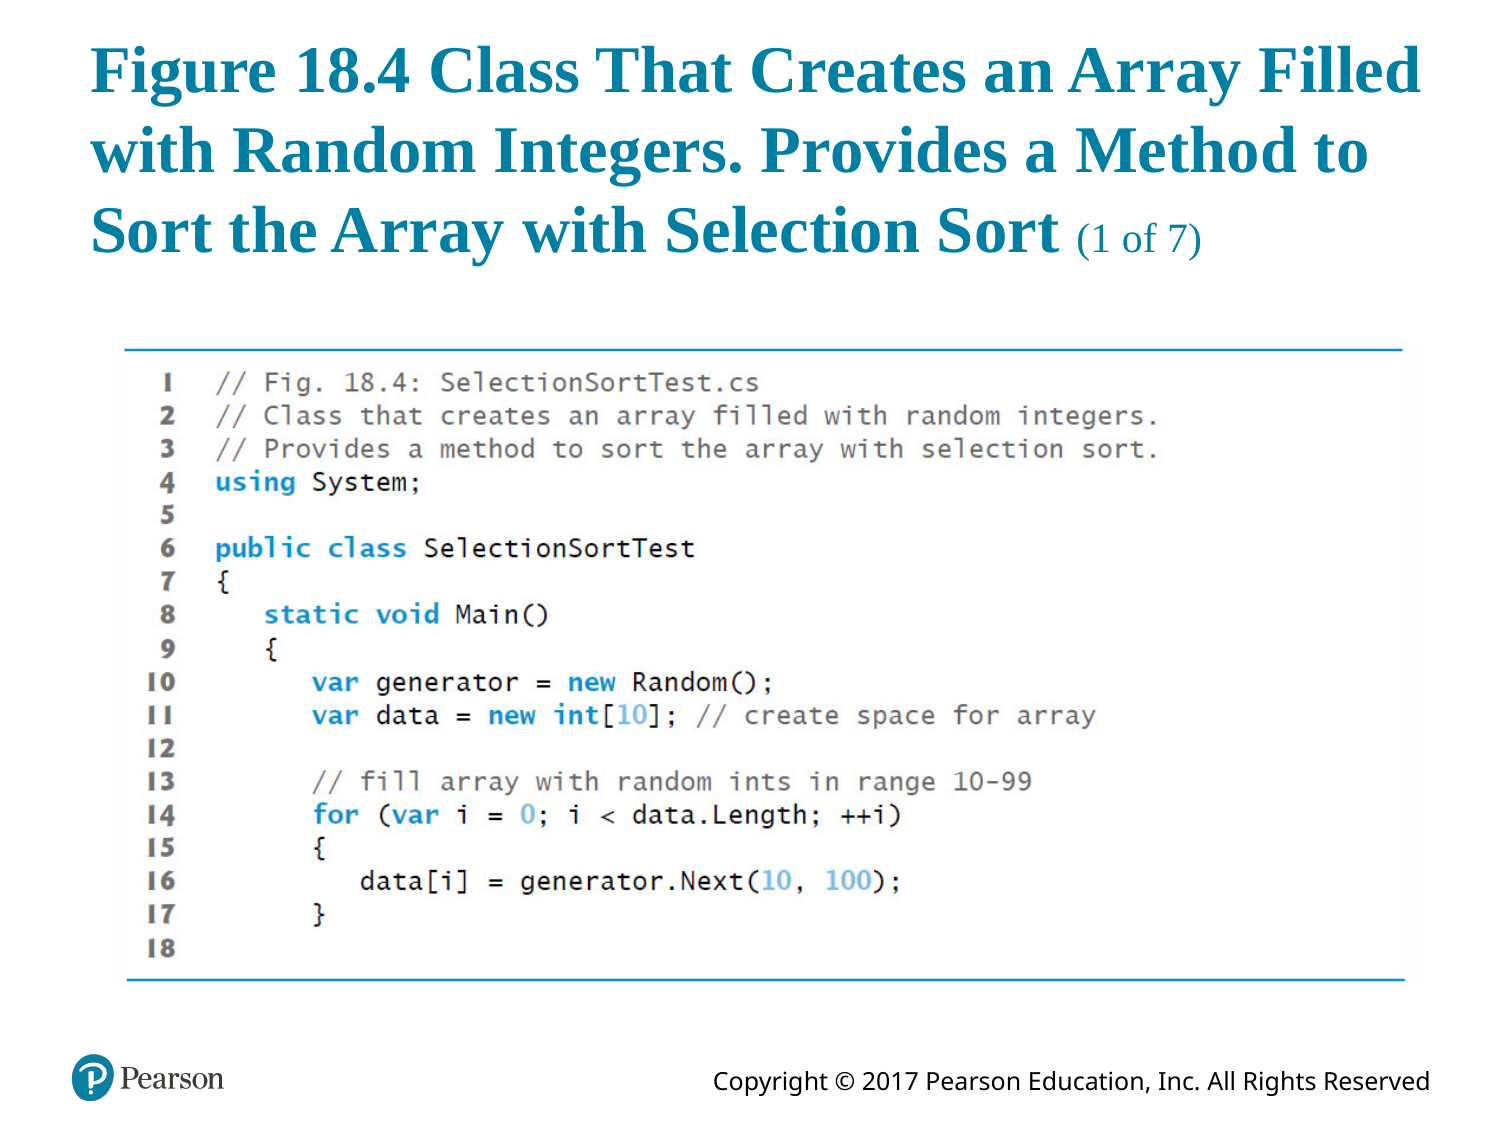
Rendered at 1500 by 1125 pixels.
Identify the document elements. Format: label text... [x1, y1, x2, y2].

title Figure 18.4 Class That Creates an Array Filled with Random Integers. Provides a Method to Sort the Array with Selection Sort (1 of 7) [75, 37, 1462, 282]
picture [114, 343, 1426, 986]
picture [72, 1054, 88, 1070]
picture [72, 1087, 83, 1101]
picture [80, 1063, 106, 1088]
picture [98, 1054, 224, 1101]
